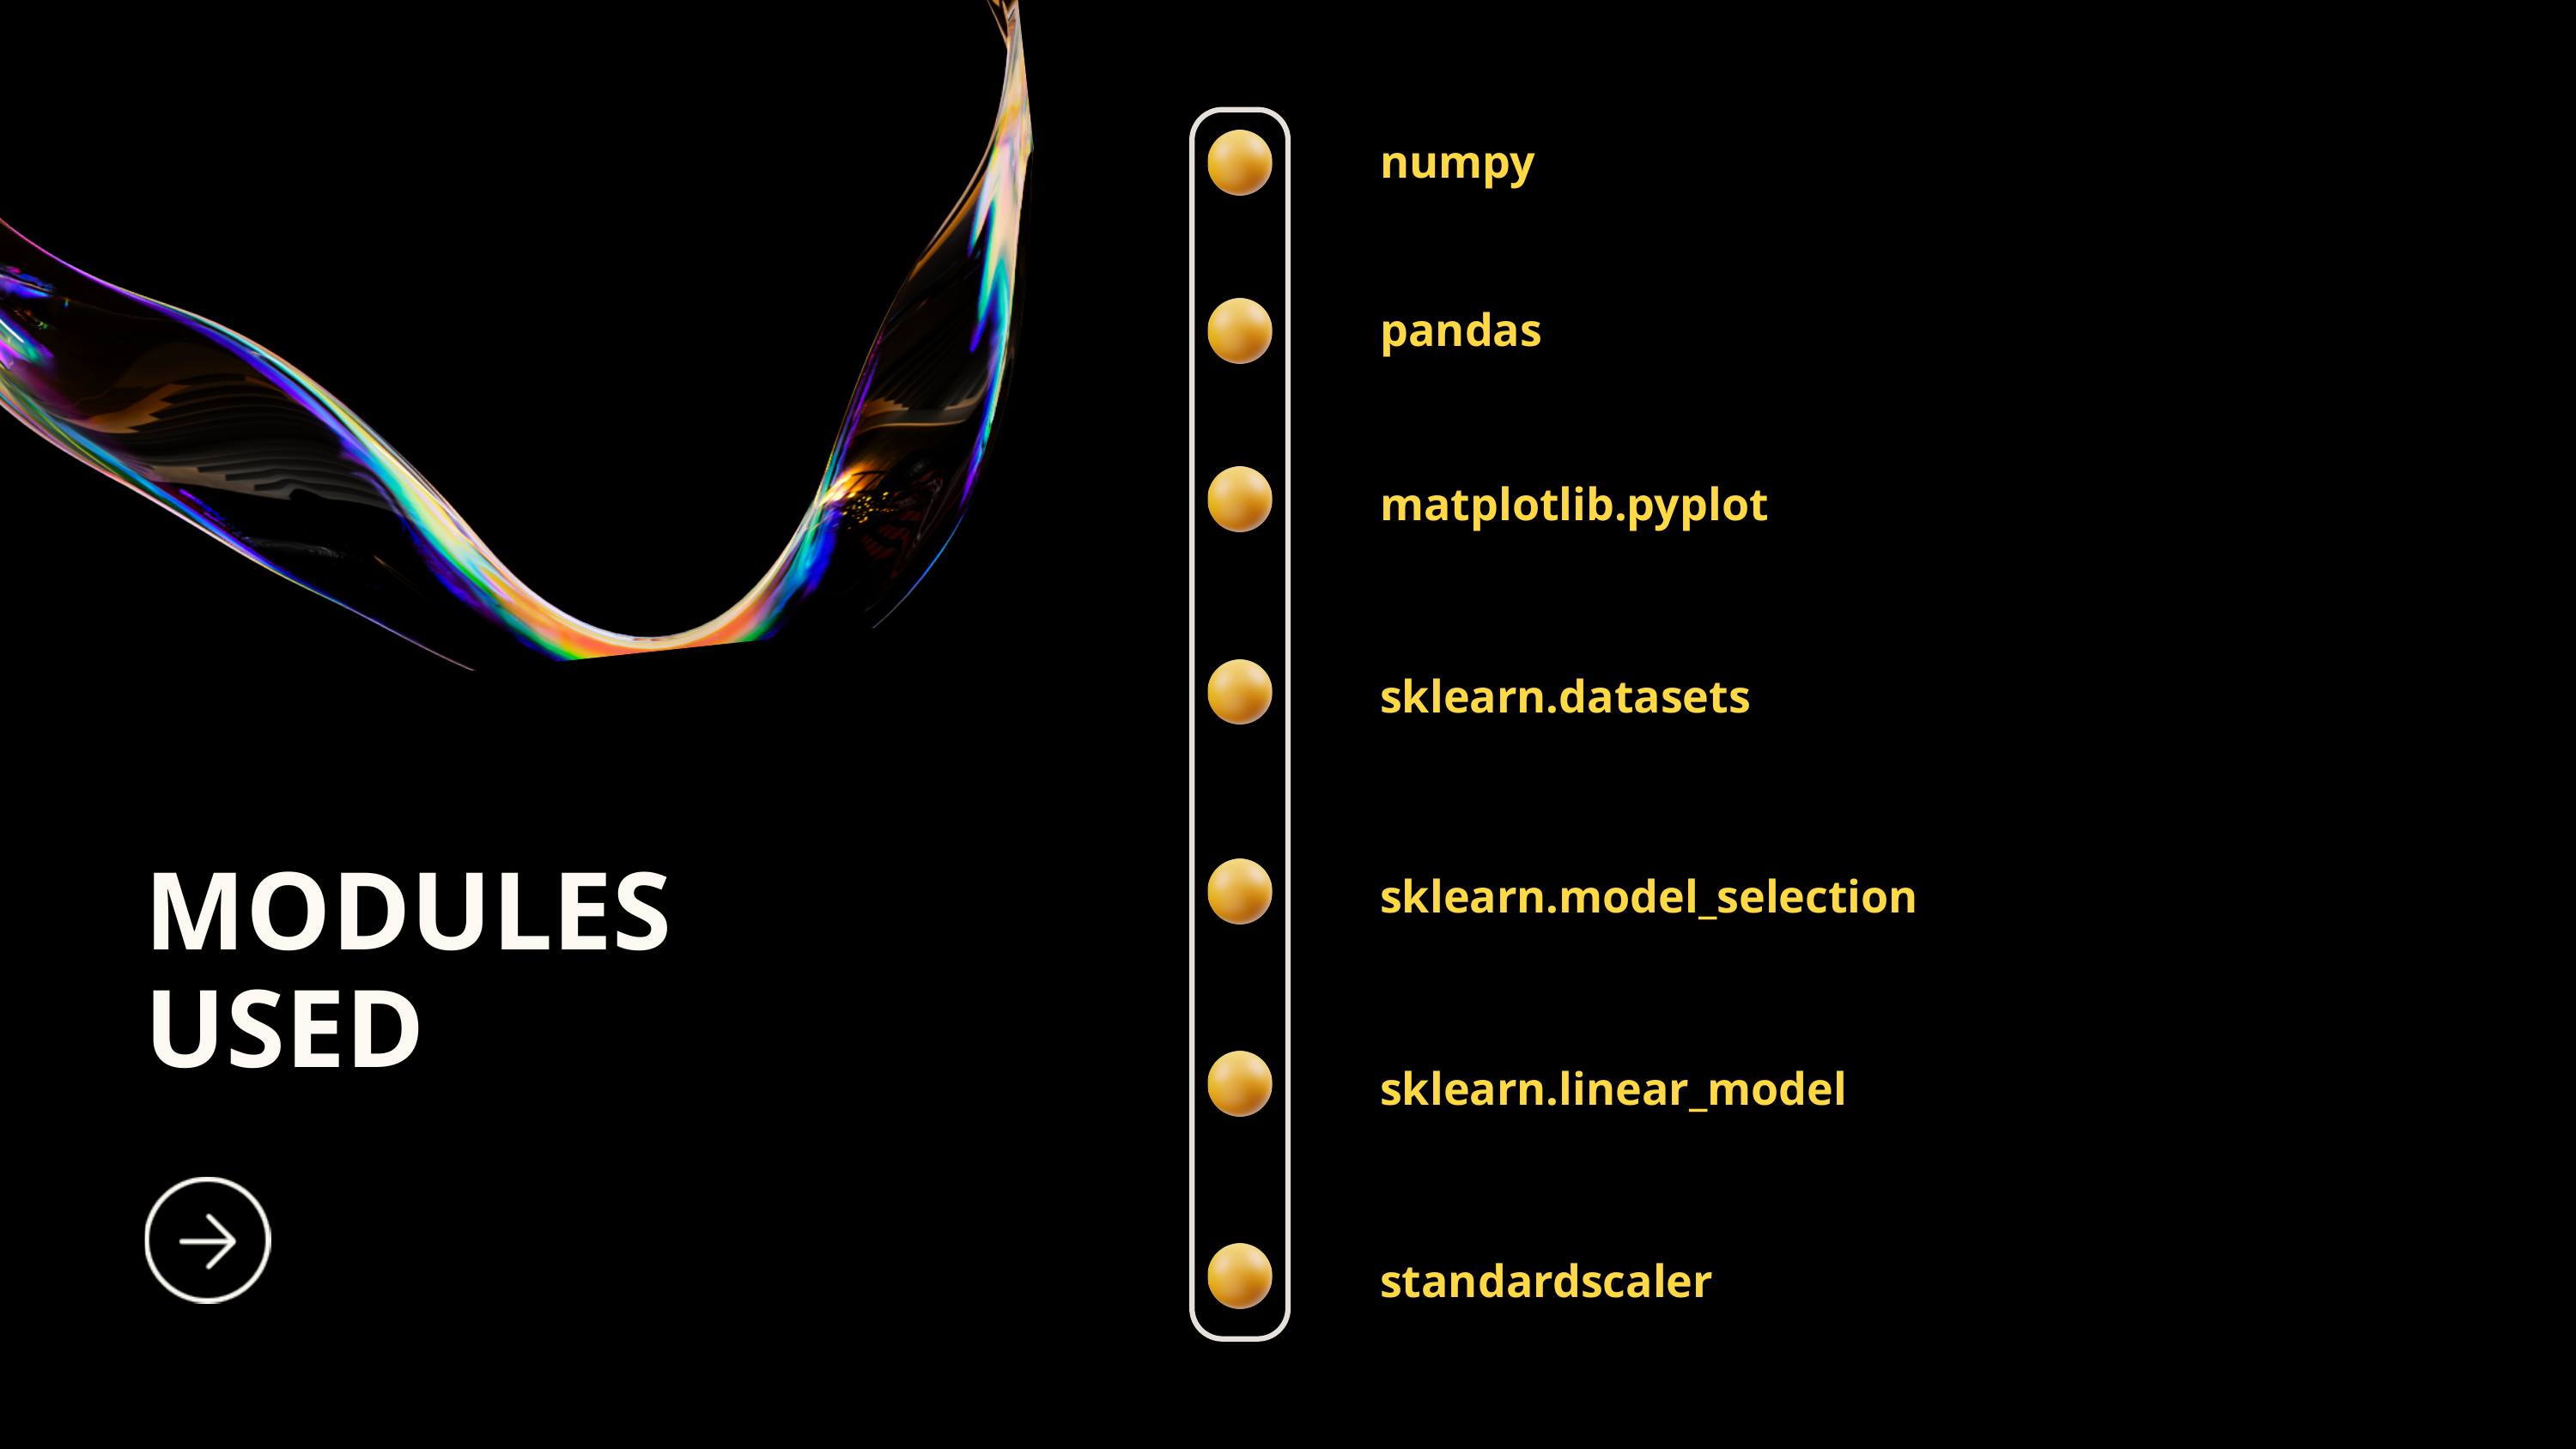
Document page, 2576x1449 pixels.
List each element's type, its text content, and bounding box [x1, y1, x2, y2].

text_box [1207, 858, 2113, 925]
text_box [1207, 130, 2113, 196]
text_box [624, 676, 1856, 773]
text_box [1207, 1243, 2113, 1309]
text_box [0, 0, 1083, 721]
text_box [1207, 466, 2113, 532]
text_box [1207, 298, 2113, 364]
text_box [144, 1177, 271, 1304]
text_box MODULES USED [144, 852, 969, 1089]
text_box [1207, 658, 2113, 724]
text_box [1207, 1051, 2113, 1117]
